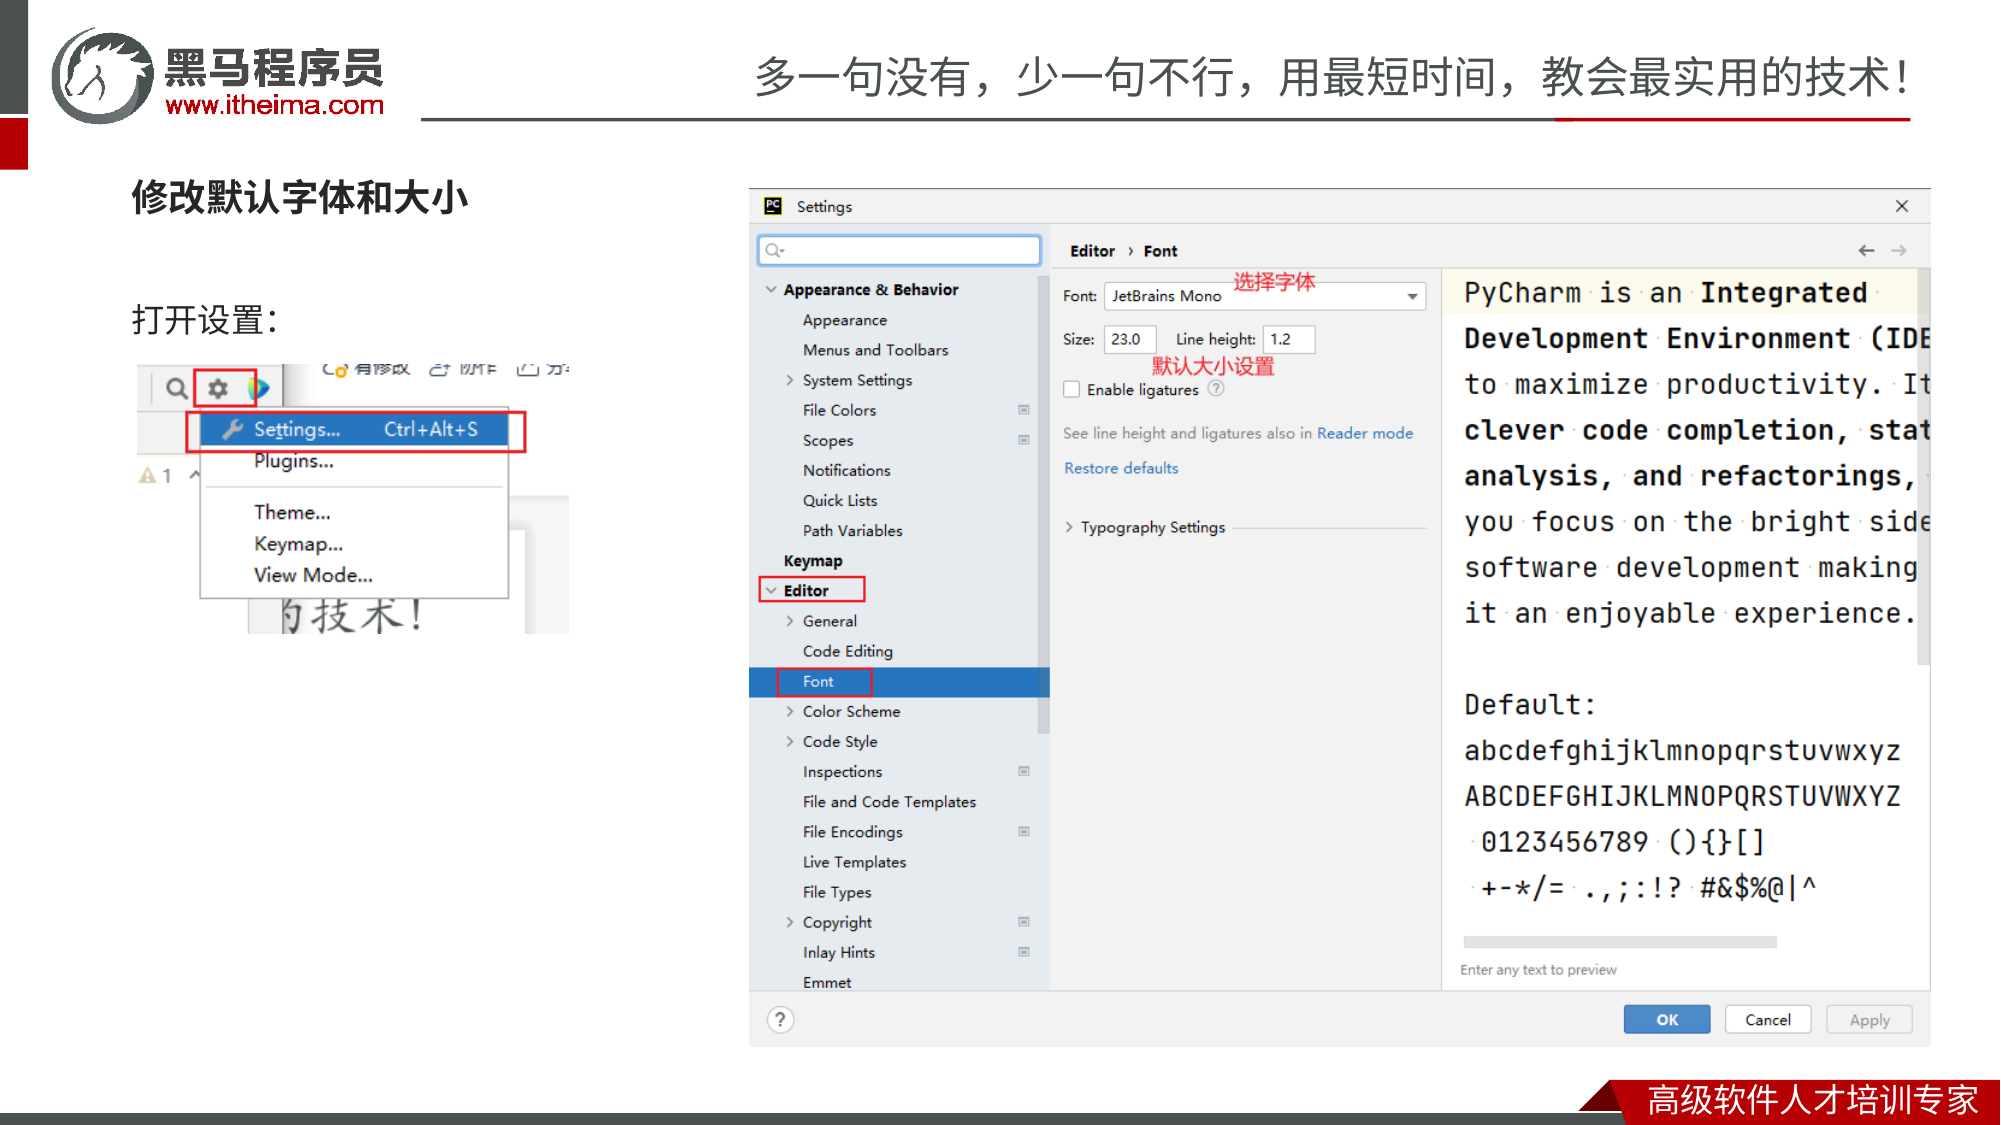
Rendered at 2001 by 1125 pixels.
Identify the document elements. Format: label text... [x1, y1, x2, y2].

list 修改默认字体和大小 [116, 154, 1872, 239]
list 打开设置： [116, 271, 744, 964]
picture [50, 26, 384, 125]
picture [749, 188, 1931, 1047]
picture [137, 364, 569, 634]
